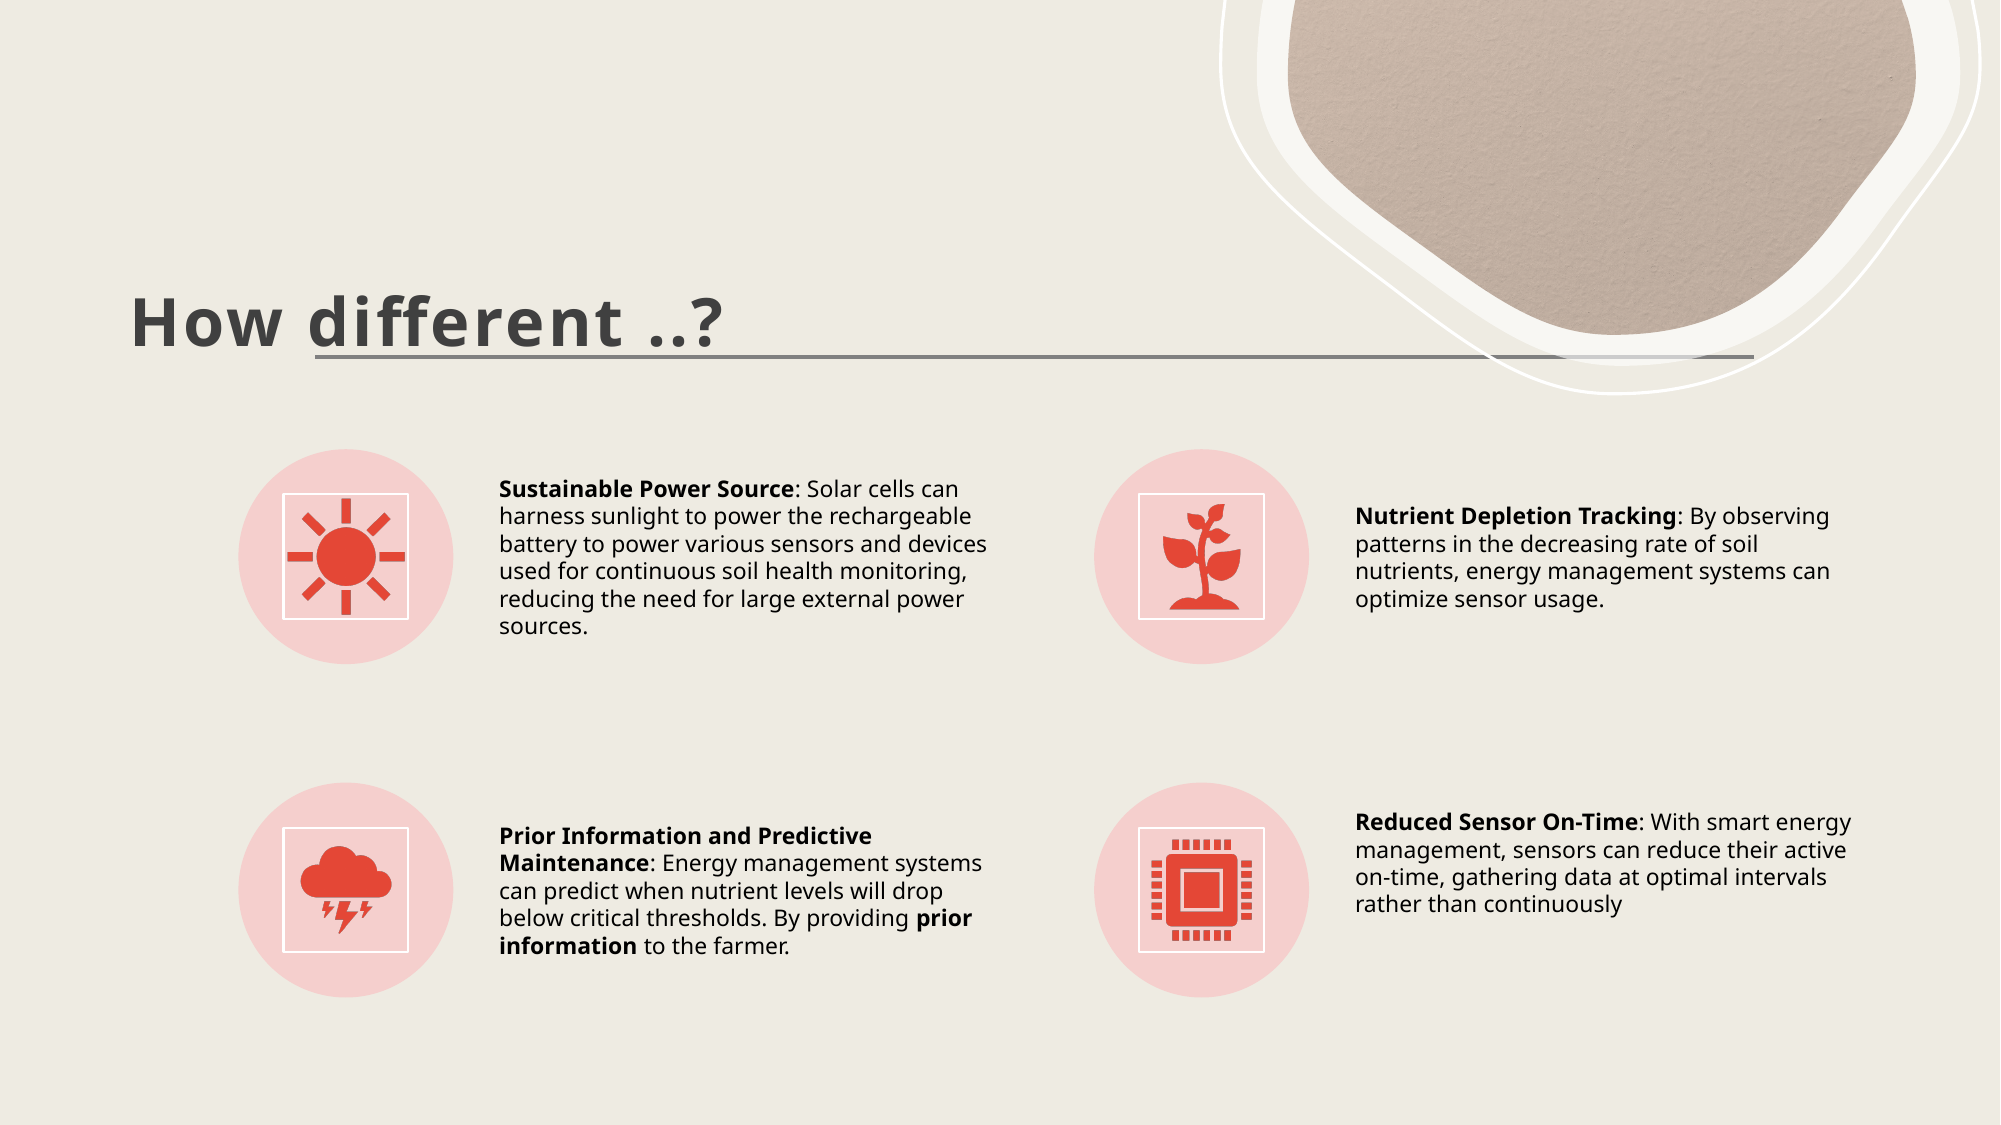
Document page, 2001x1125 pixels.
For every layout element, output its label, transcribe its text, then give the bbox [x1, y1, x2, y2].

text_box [211, 374, 1889, 1072]
title How different ..? [111, 72, 1244, 375]
